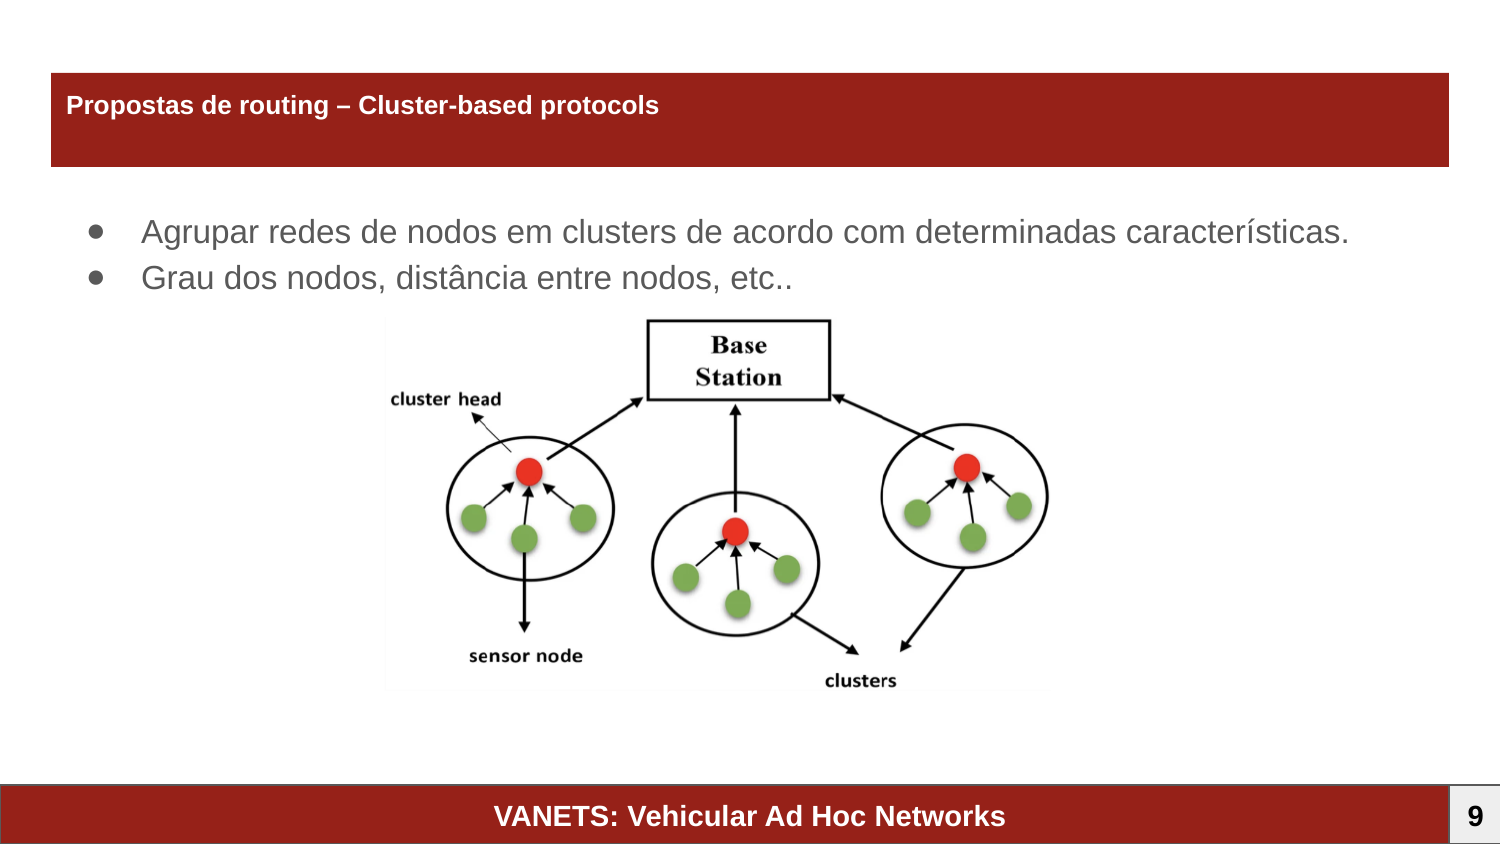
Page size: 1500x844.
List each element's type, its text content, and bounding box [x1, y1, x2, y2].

title Propostas de routing – Cluster-based protocols [51, 72, 1449, 167]
text_box VANETS: Vehicular Ad Hoc Networks [0, 785, 1448, 844]
list Agrupar redes de nodos em clusters de acordo com determinadas características. Grau dos nodos, distância entre nodos, etc.. [51, 189, 1449, 750]
text_box 9 [1448, 785, 1500, 844]
picture [353, 303, 1147, 707]
